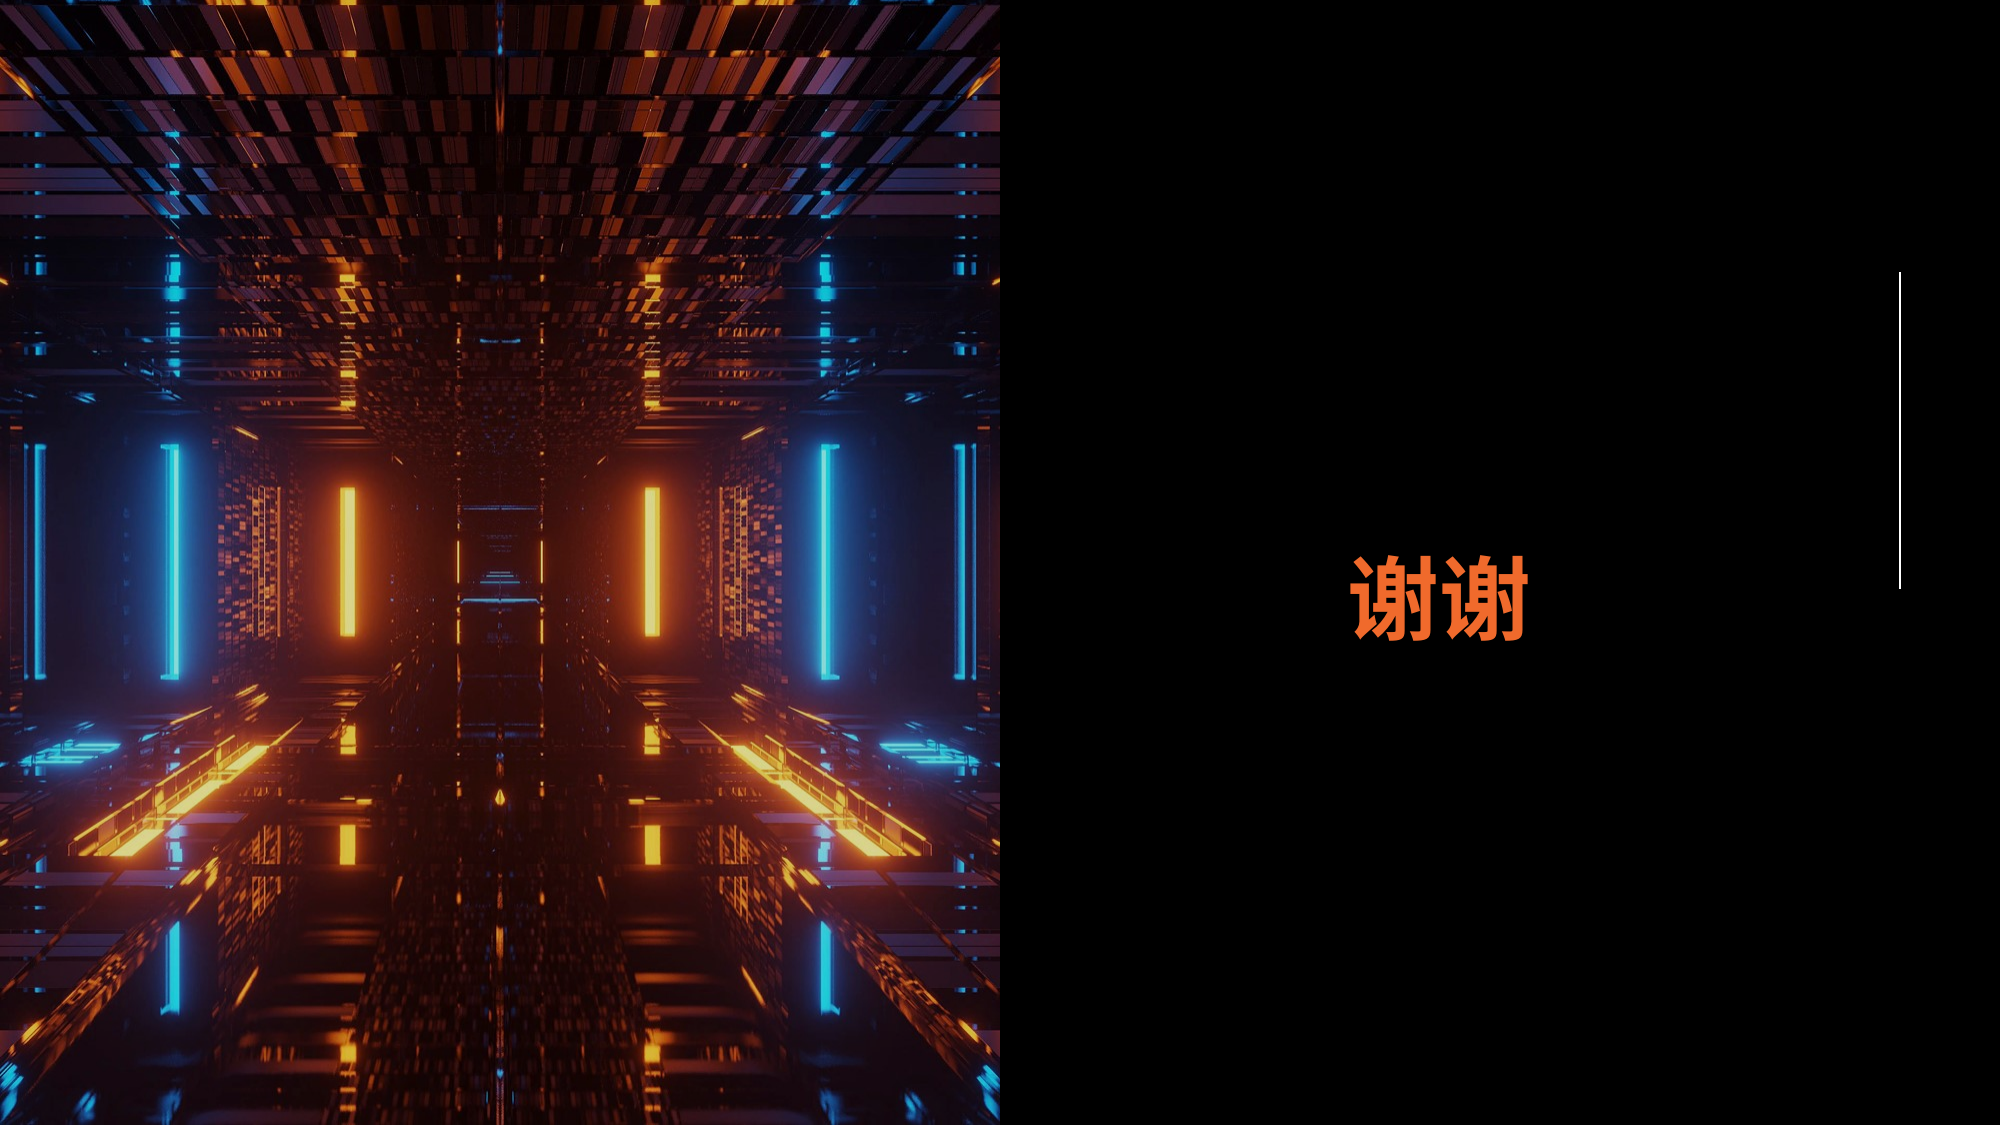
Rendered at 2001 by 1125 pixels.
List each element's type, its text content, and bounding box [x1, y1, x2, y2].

picture [0, 0, 1000, 1125]
list 谢谢 [1332, 6, 1557, 659]
